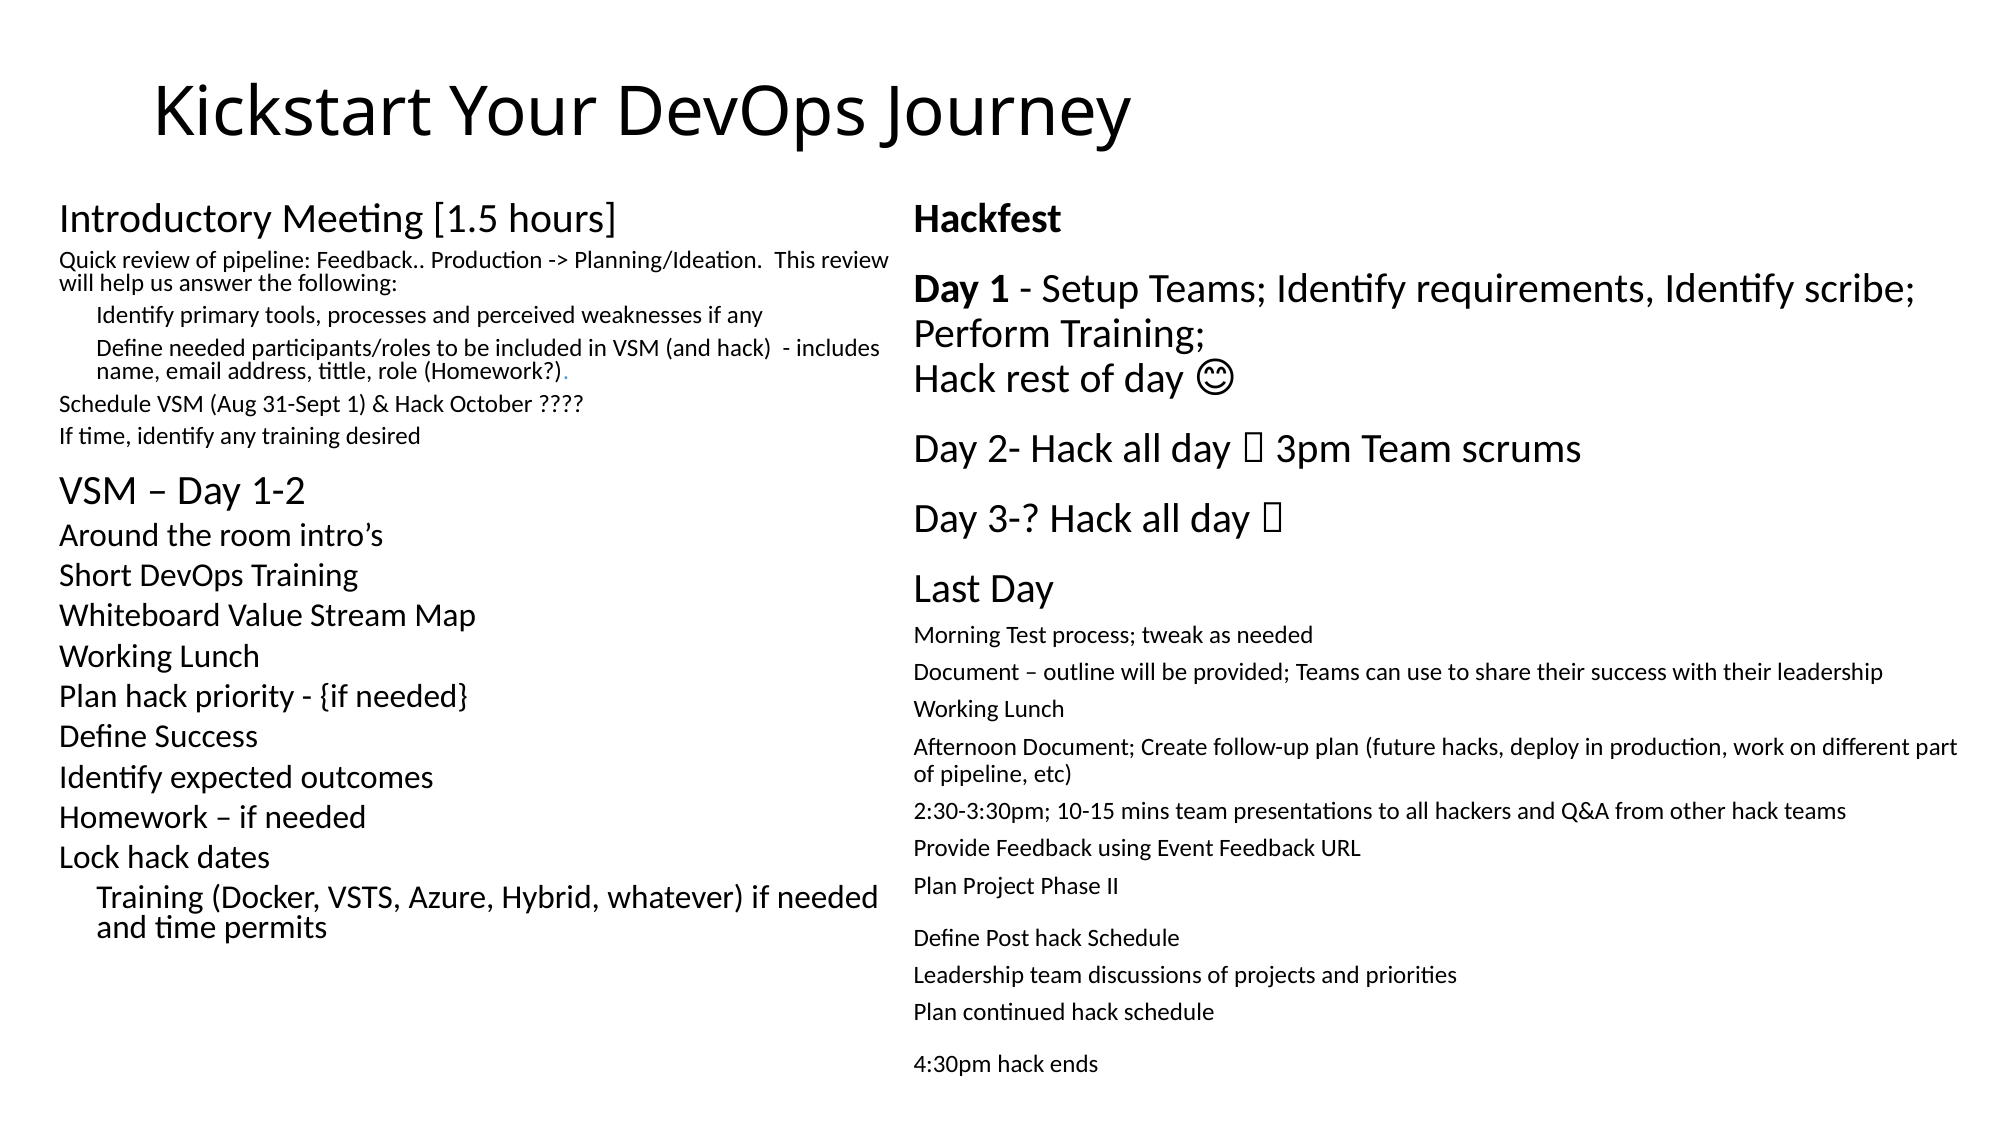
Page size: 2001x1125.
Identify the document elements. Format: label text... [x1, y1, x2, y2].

list Introductory Meeting [1.5 hours] Quick review of pipeline: Feedback.. Production -> Planning/Ideation. This review will help us answer the following: Identify primary tools, processes and perceived weaknesses if any Define needed participants/roles to be included in VSM (and hack) - includes name, email address, tittle, role (Homework?). Schedule VSM (Aug 31-Sept 1) & Hack October ???? If time, identify any training desired VSM – Day 1-2 Around the room intro’s Short DevOps Training Whiteboard Value Stream Map Working Lunch Plan hack priority - {if needed} Define Success Identify expected outcomes Homework – if needed Lock hack dates Training (Docker, VSTS, Azure, Hybrid, whatever) if needed and time permits [44, 195, 898, 1044]
title Kickstart Your DevOps Journey [137, 59, 1863, 161]
list Hackfest Day 1 - Setup Teams; Identify requirements, Identify scribe; Perform Training; Hack rest of day 😊 Day 2- Hack all day  3pm Team scrums Day 3-? Hack all day  Last Day Morning Test process; tweak as needed Document – outline will be provided; Teams can use to share their success with their leadership Working Lunch Afternoon Document; Create follow-up plan (future hacks, deploy in production, work on different part of pipeline, etc) 2:30-3:30pm; 10-15 mins team presentations to all hackers and Q&A from other hack teams Provide Feedback using Event Feedback URL Plan Project Phase II Define Post hack Schedule Leadership team discussions of projects and priorities Plan continued hack schedule 4:30pm hack ends [898, 188, 1979, 1125]
